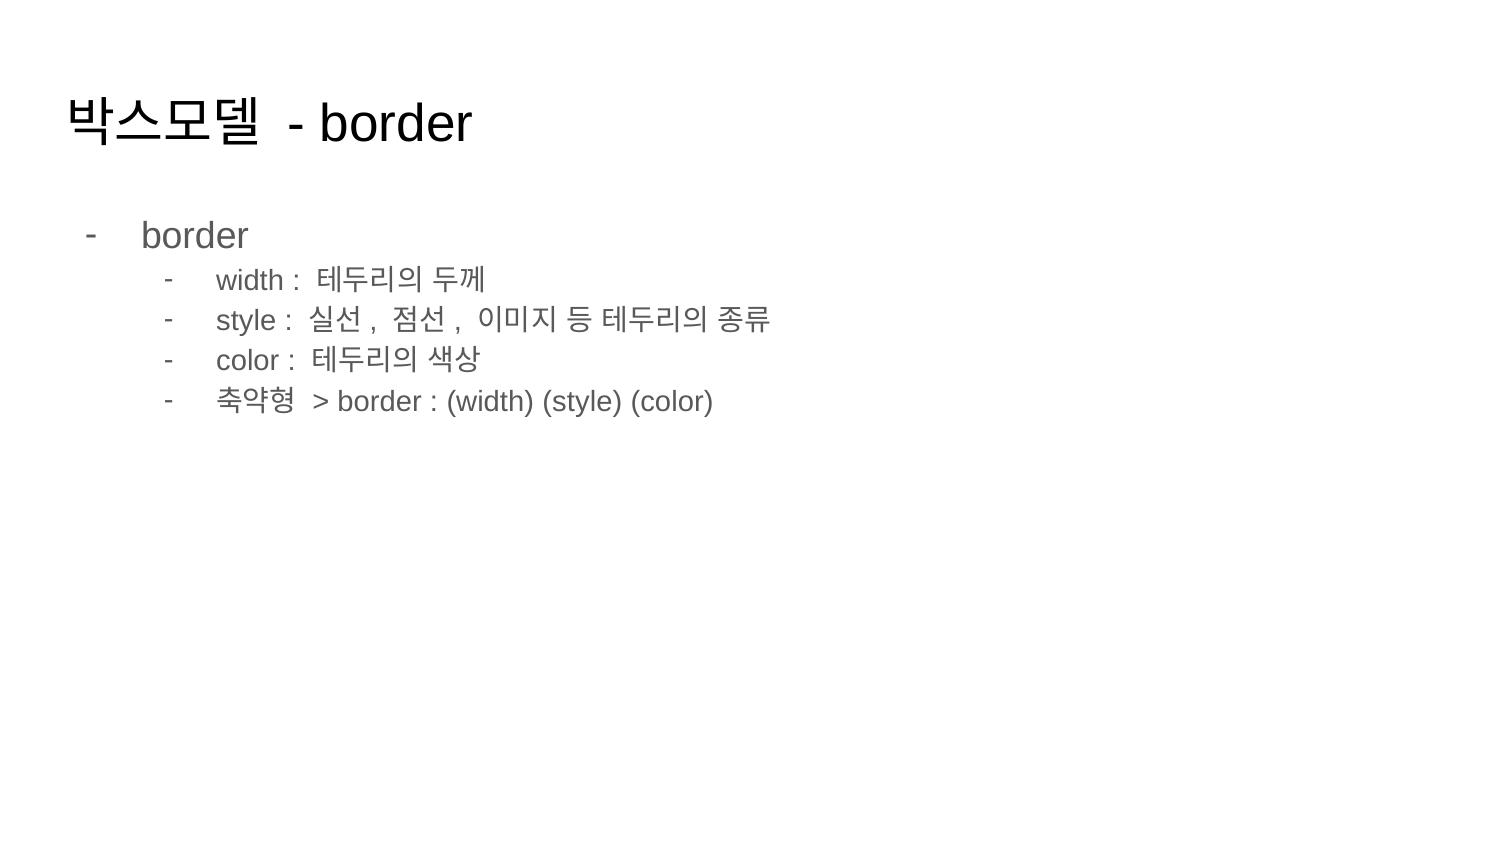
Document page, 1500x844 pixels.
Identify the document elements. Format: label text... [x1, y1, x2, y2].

list border width : 테두리의 두께 style : 실선, 점선, 이미지 등 테두리의 종류 color : 테두리의 색상 축약형 > border : (width) (style) (color) [51, 189, 1449, 750]
title 박스모델 - border [51, 72, 1449, 167]
